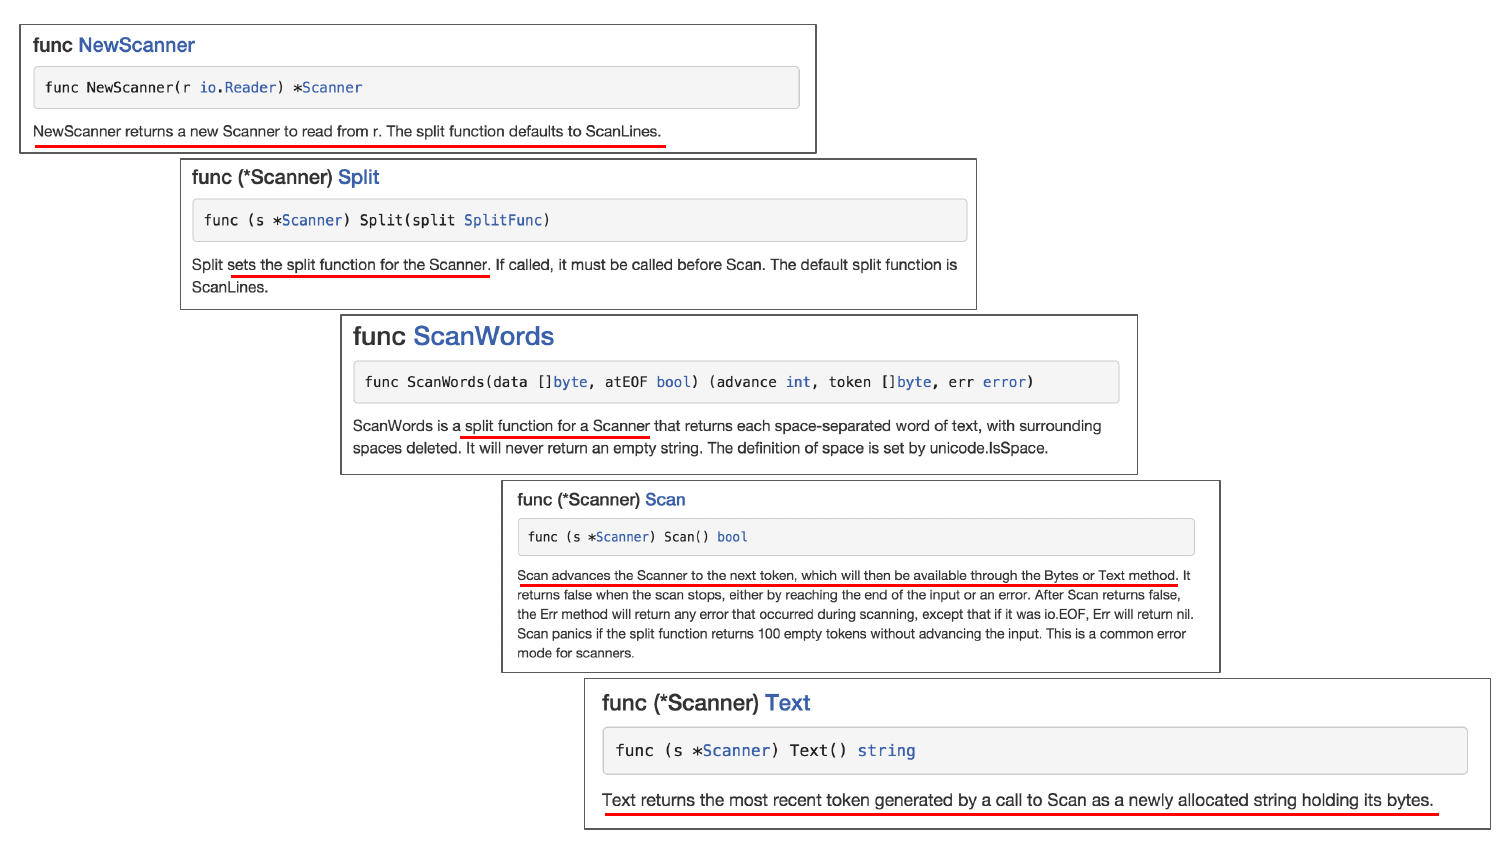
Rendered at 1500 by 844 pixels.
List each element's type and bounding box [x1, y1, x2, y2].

text_box [20, 25, 816, 153]
text_box [341, 315, 1137, 475]
text_box [584, 679, 1491, 829]
text_box [180, 159, 977, 309]
text_box [502, 480, 1220, 673]
